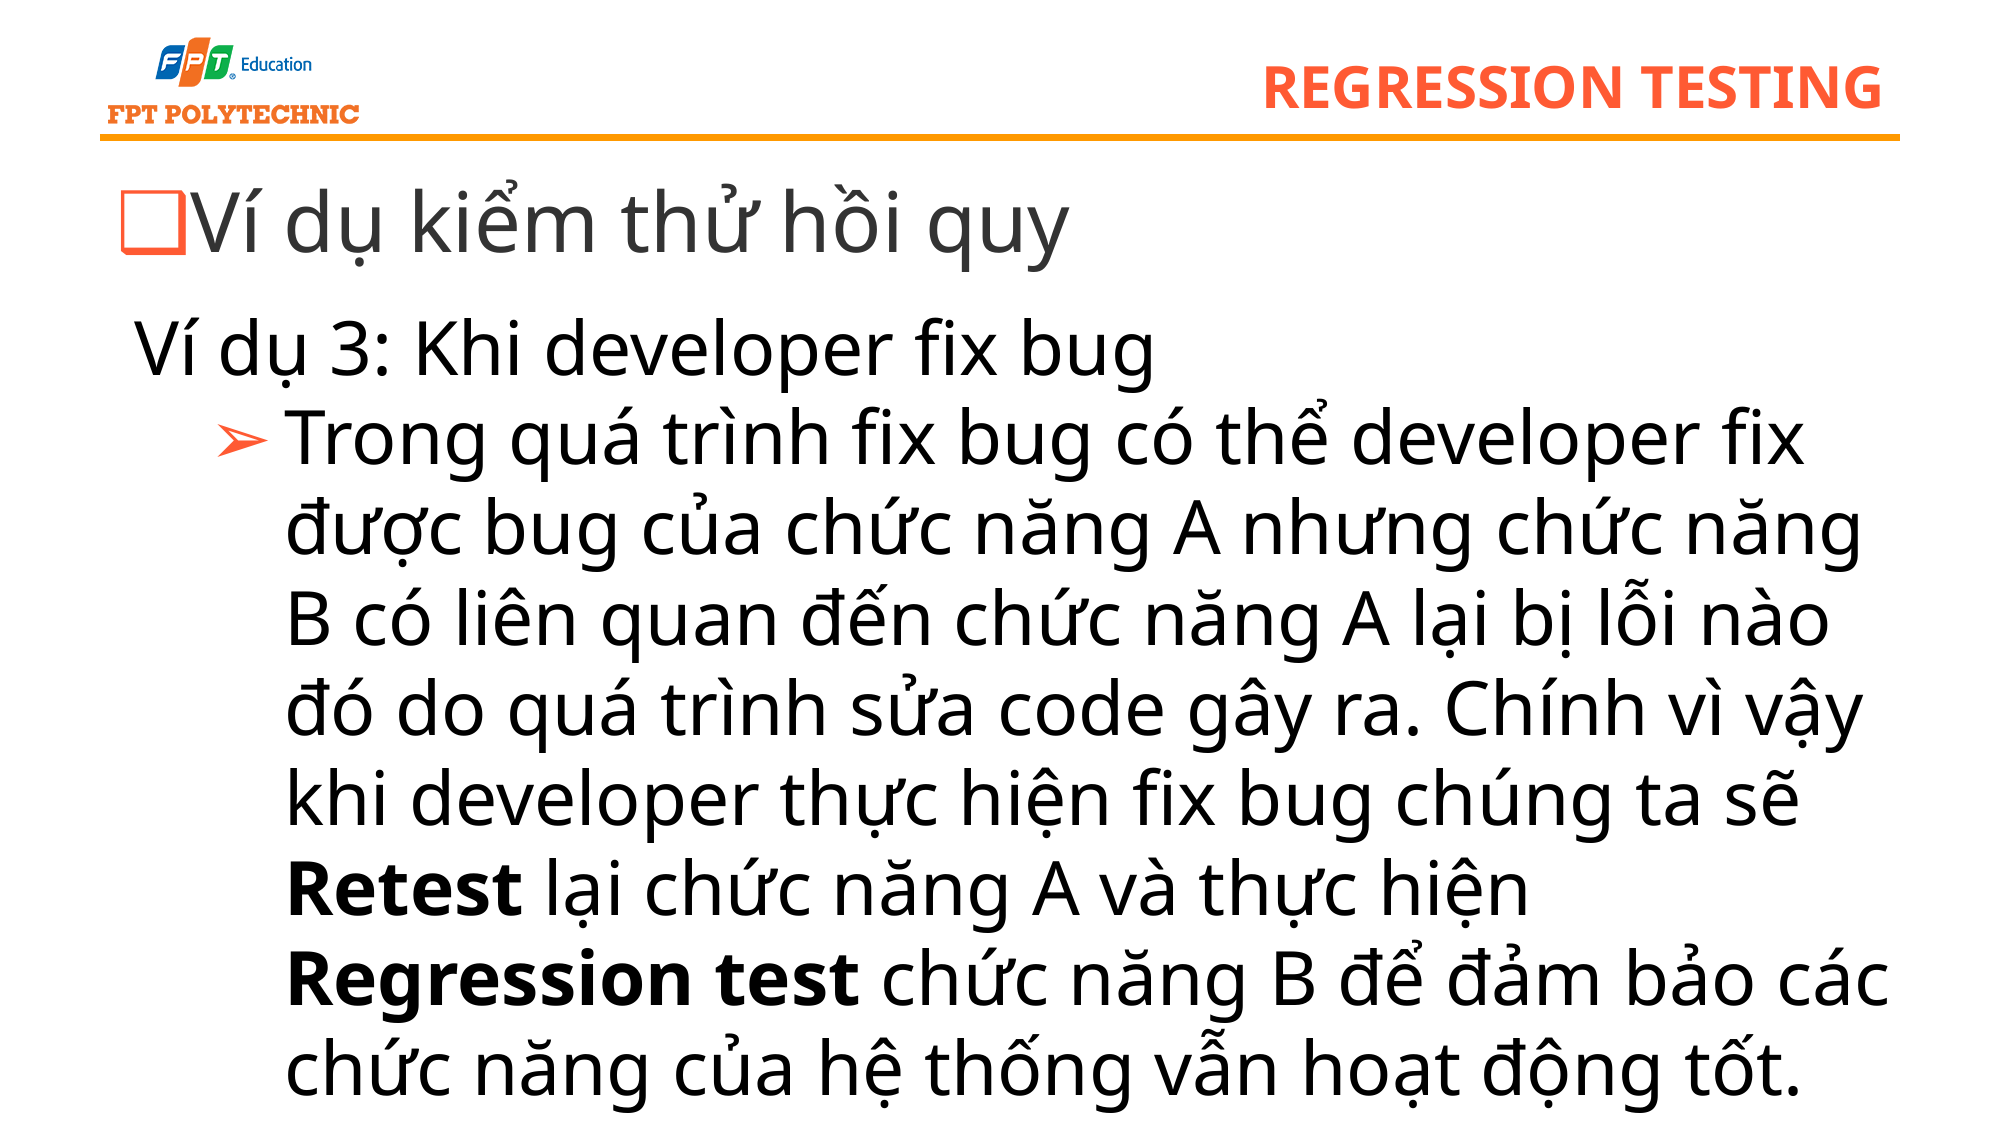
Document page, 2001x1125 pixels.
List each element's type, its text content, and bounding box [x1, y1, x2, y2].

picture [99, 25, 367, 134]
text_box Ví dụ kiểm thử hồi quy [101, 153, 1900, 284]
picture [99, 135, 367, 143]
text_box Ví dụ 3: Khi developer fix bug Trong quá trình fix bug có thể developer fix được bug của chức năng A nhưng chức năng B có liên quan đến chức năng A lại bị lỗi nào đó do quá trình sửa code gây ra. Chính vì vậy khi developer thực hiện fix bug chúng ta sẽ Retest lại chức năng A và thực hiện Regression test chức năng B để đảm bảo các chức năng của hệ thống vẫn hoạt động tốt. [119, 285, 1918, 1125]
title regression testing [366, 45, 1900, 125]
